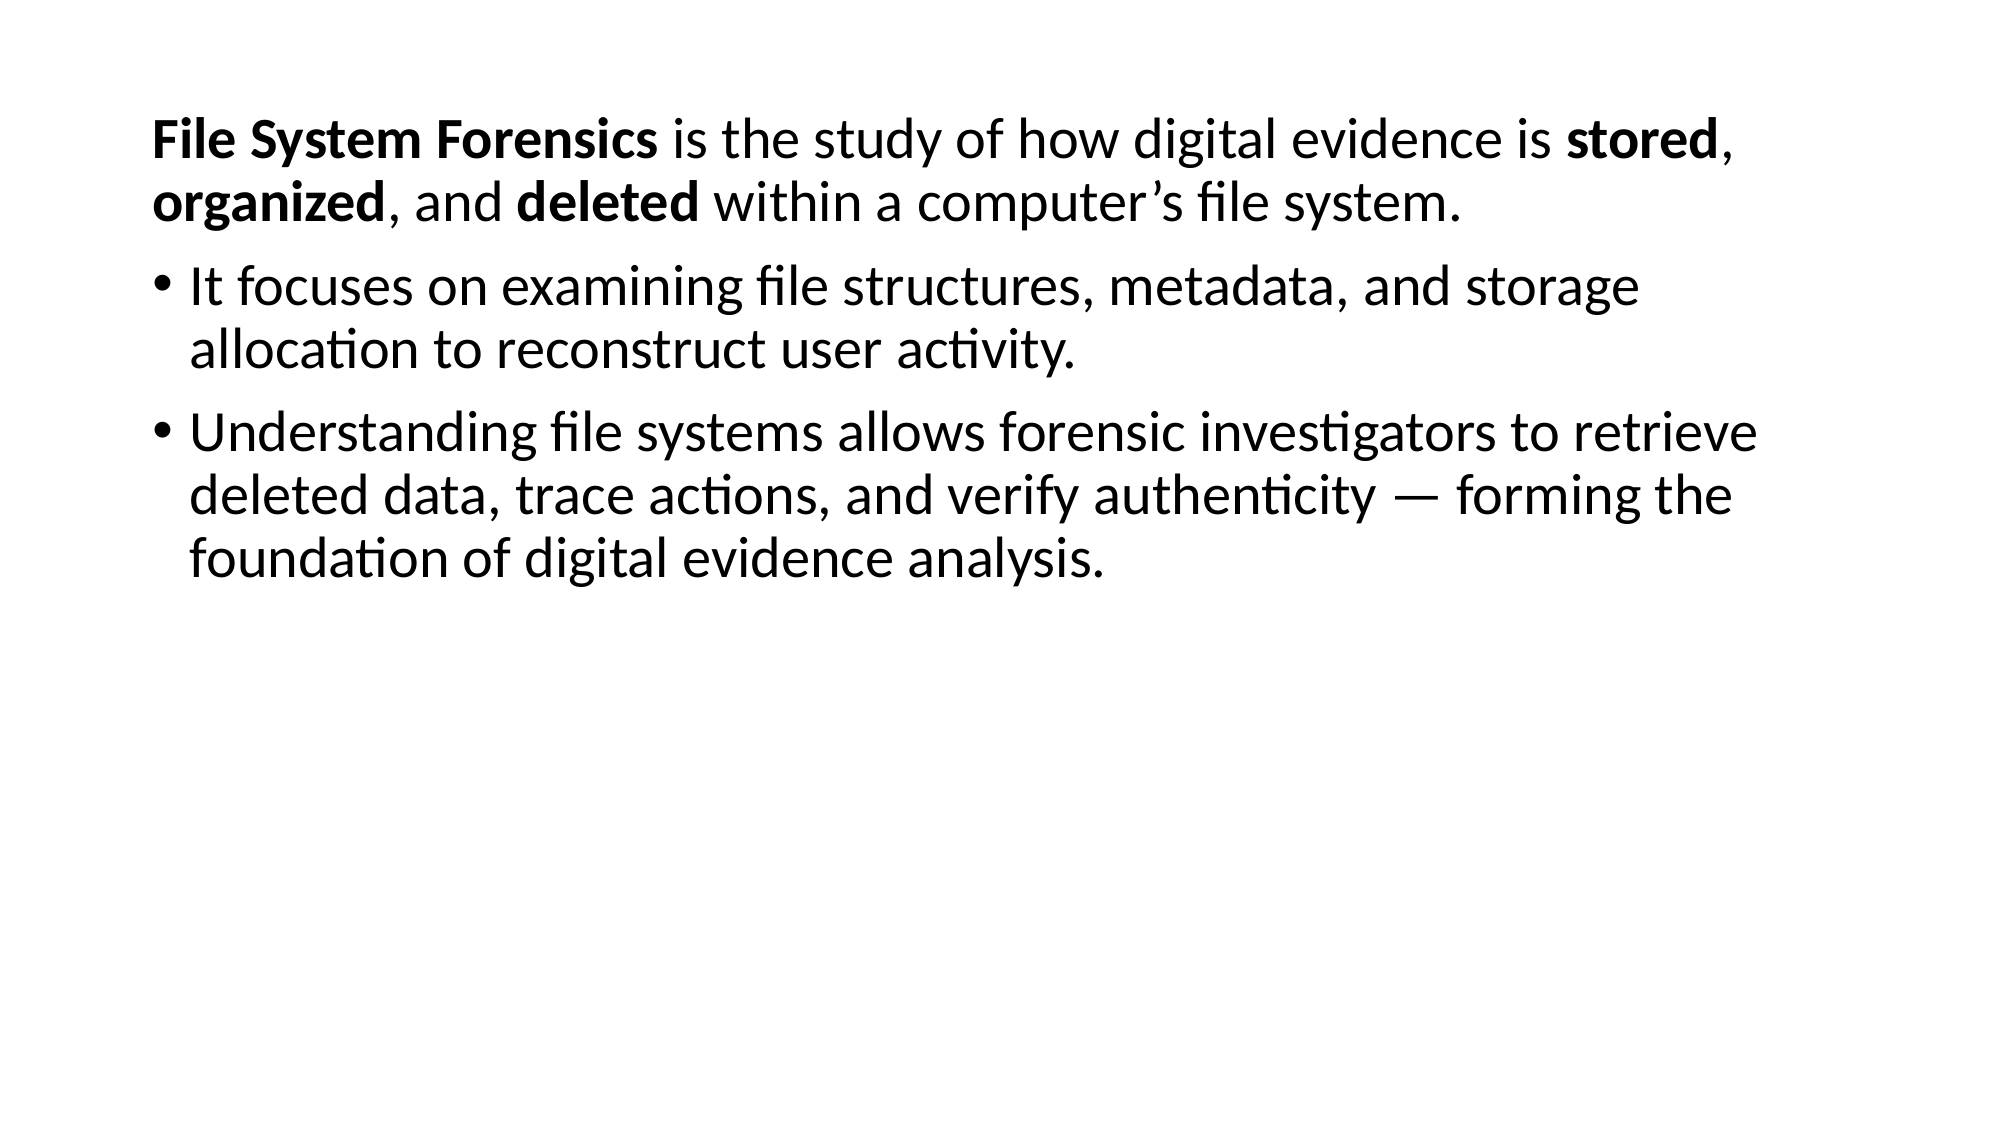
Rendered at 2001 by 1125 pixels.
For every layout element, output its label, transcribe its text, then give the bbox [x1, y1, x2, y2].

list File System Forensics is the study of how digital evidence is stored, organized, and deleted within a computer’s file system. It focuses on examining file structures, metadata, and storage allocation to reconstruct user activity. Understanding file systems allows forensic investigators to retrieve deleted data, trace actions, and verify authenticity — forming the foundation of digital evidence analysis. [137, 100, 1863, 1014]
